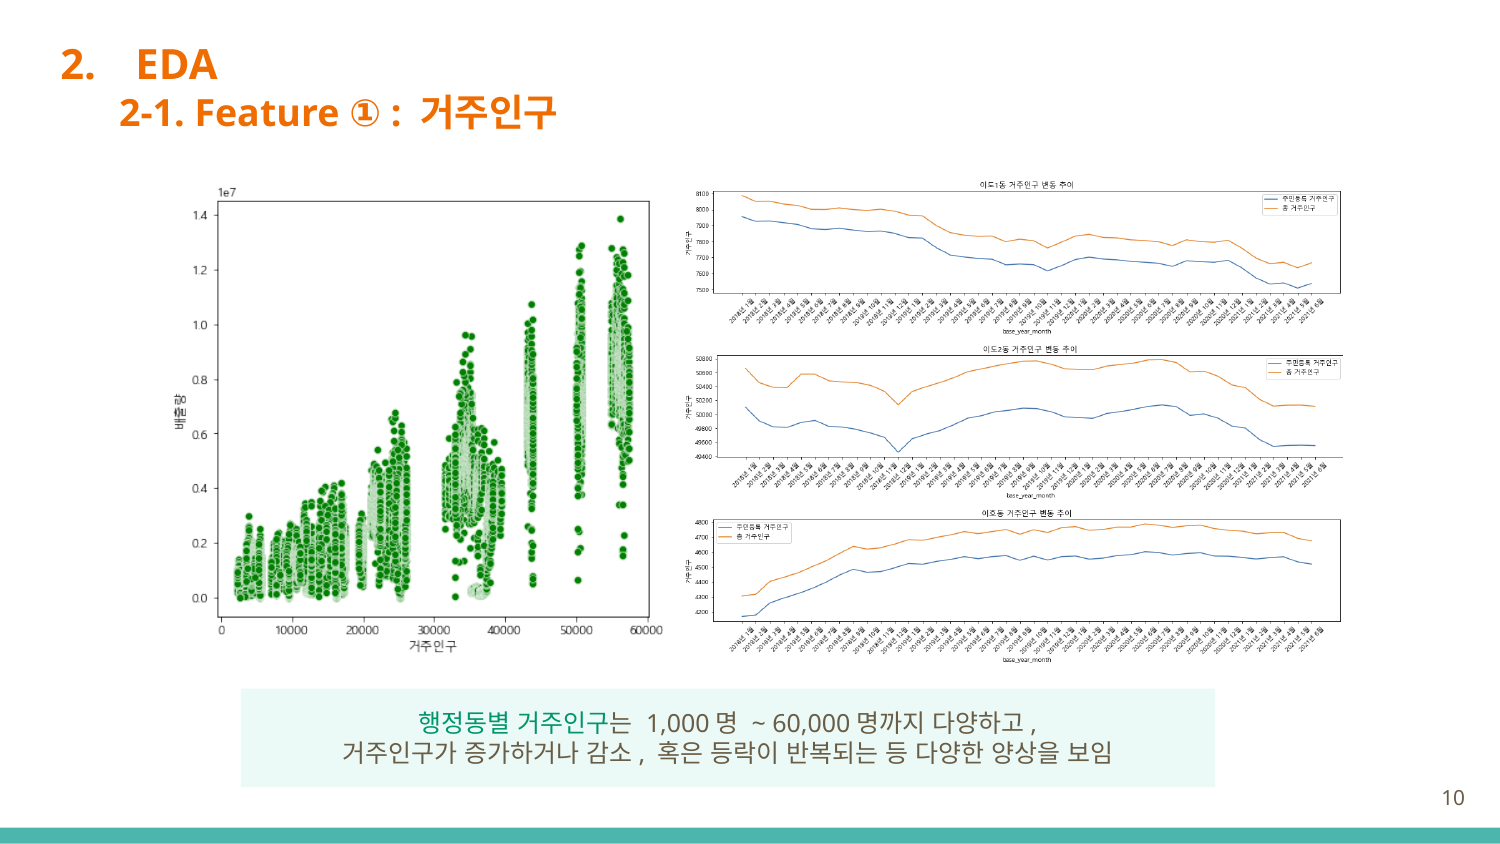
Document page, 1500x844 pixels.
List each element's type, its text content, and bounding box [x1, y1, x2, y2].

text_box [239, 687, 1217, 789]
slide_number 10 [1389, 764, 1480, 830]
text_box 행정동별 거주인구는 1,000명 ~ 60,000명까지 다양하고, 거주인구가 증가하거나 감소, 혹은 등락이 반복되는 등 다양한 양상을 보임 [327, 700, 1129, 775]
picture [157, 172, 674, 670]
picture [683, 172, 1343, 672]
text_box EDA [29, 22, 1427, 73]
text_box 2-1. Feature ① : 거주인구 [29, 73, 1427, 139]
